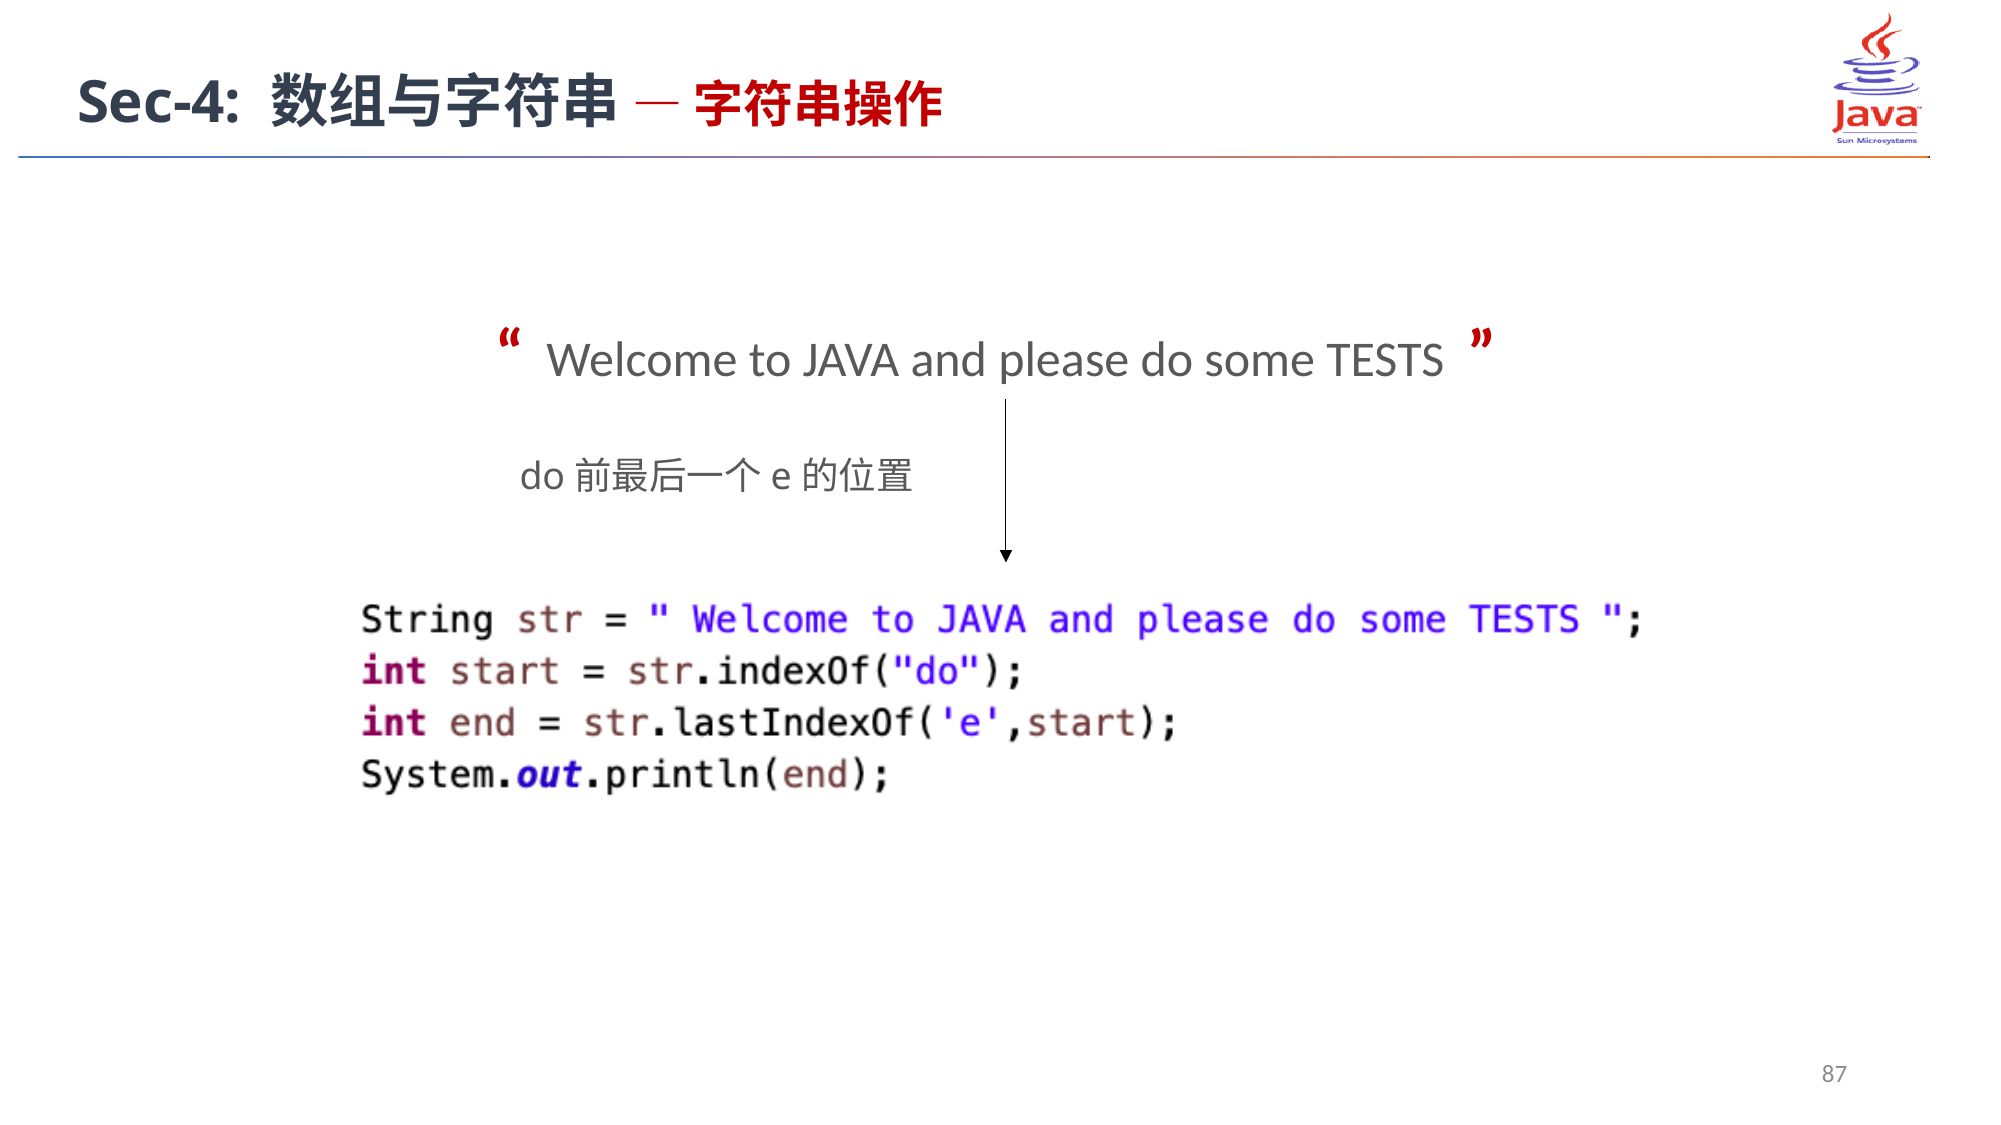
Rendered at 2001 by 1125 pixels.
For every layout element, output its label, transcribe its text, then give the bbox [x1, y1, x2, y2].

text_box do前最后一个e的位置 [503, 444, 930, 505]
text_box “ Welcome to JAVA and please do some TESTS ” [480, 302, 1532, 398]
picture [1825, 9, 1930, 149]
slide_number 87 [1412, 1042, 1863, 1103]
picture [330, 592, 1681, 807]
text_box Sec-4: 数组与字符串 — 字符串操作 [74, 62, 1178, 135]
